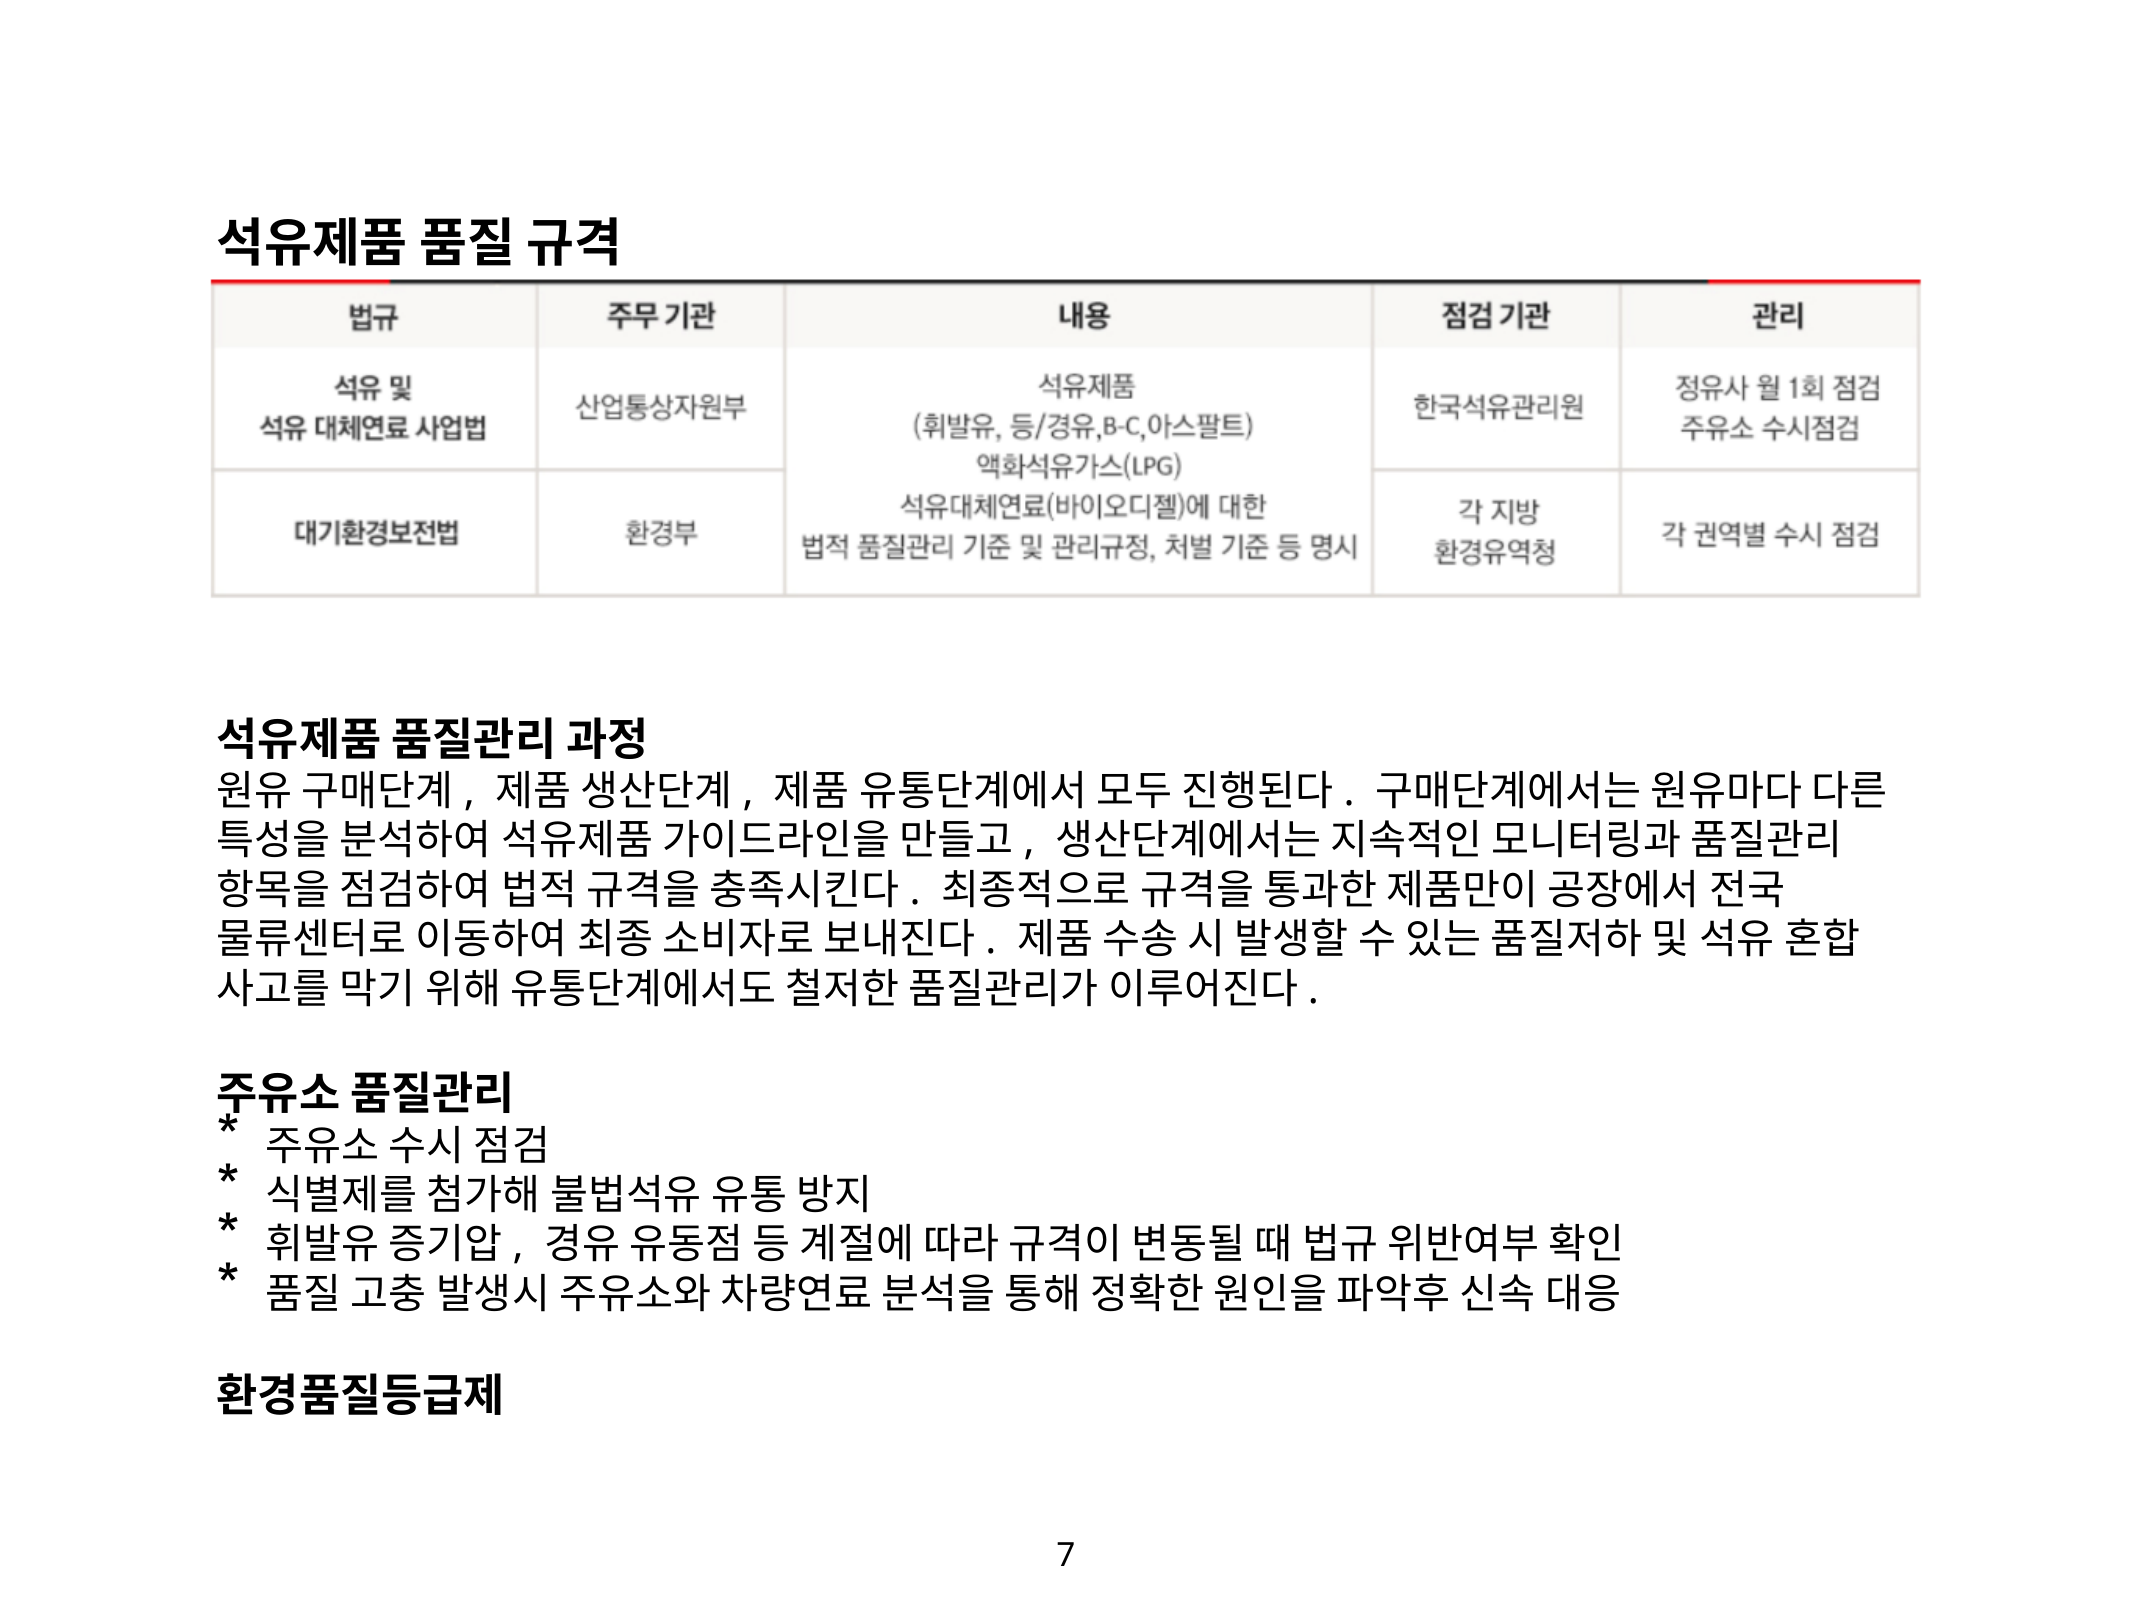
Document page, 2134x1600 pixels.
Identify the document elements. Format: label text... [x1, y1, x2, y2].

slide_number 7 [1046, 1524, 1086, 1579]
text_box 석유제품 품질 규격 [208, 162, 1925, 261]
picture [204, 261, 1929, 606]
text_box 석유제품 품질관리 과정 원유 구매단계, 제품 생산단계, 제품 유통단계에서 모두 진행된다. 구매단계에서는 원유마다 다른 특성을 분석하여 석유제품 가이드라인을 만들고, 생산단계에서는 지속적인 모니터링과 품질관리 항목을 점검하여 법적 규격을 충족시킨다. 최종적으로 규격을 통과한 제품만이 공장에서 전국 물류센터로 이동하여 최종 소비자로 보내진다. 제품 수송 시 발생할 수 있는 품질저하 및 석유 혼합 사고를 막기 위해 유통단계에서도 철저한 품질관리가 이루어진다. 주유소 품질관리 주유소 수시 점검 식별제를 첨가해 불법석유 유통 방지 휘발유 증기압, 경유 유동점 등 계절에 따라 규격이 변동될 때 법규 위반여부 확인 품질 고충 발생시 주유소와 차량연료 분석을 통해 정확한 원인을 파악후 신속 대응 환경품질등급제 [208, 668, 1925, 1462]
